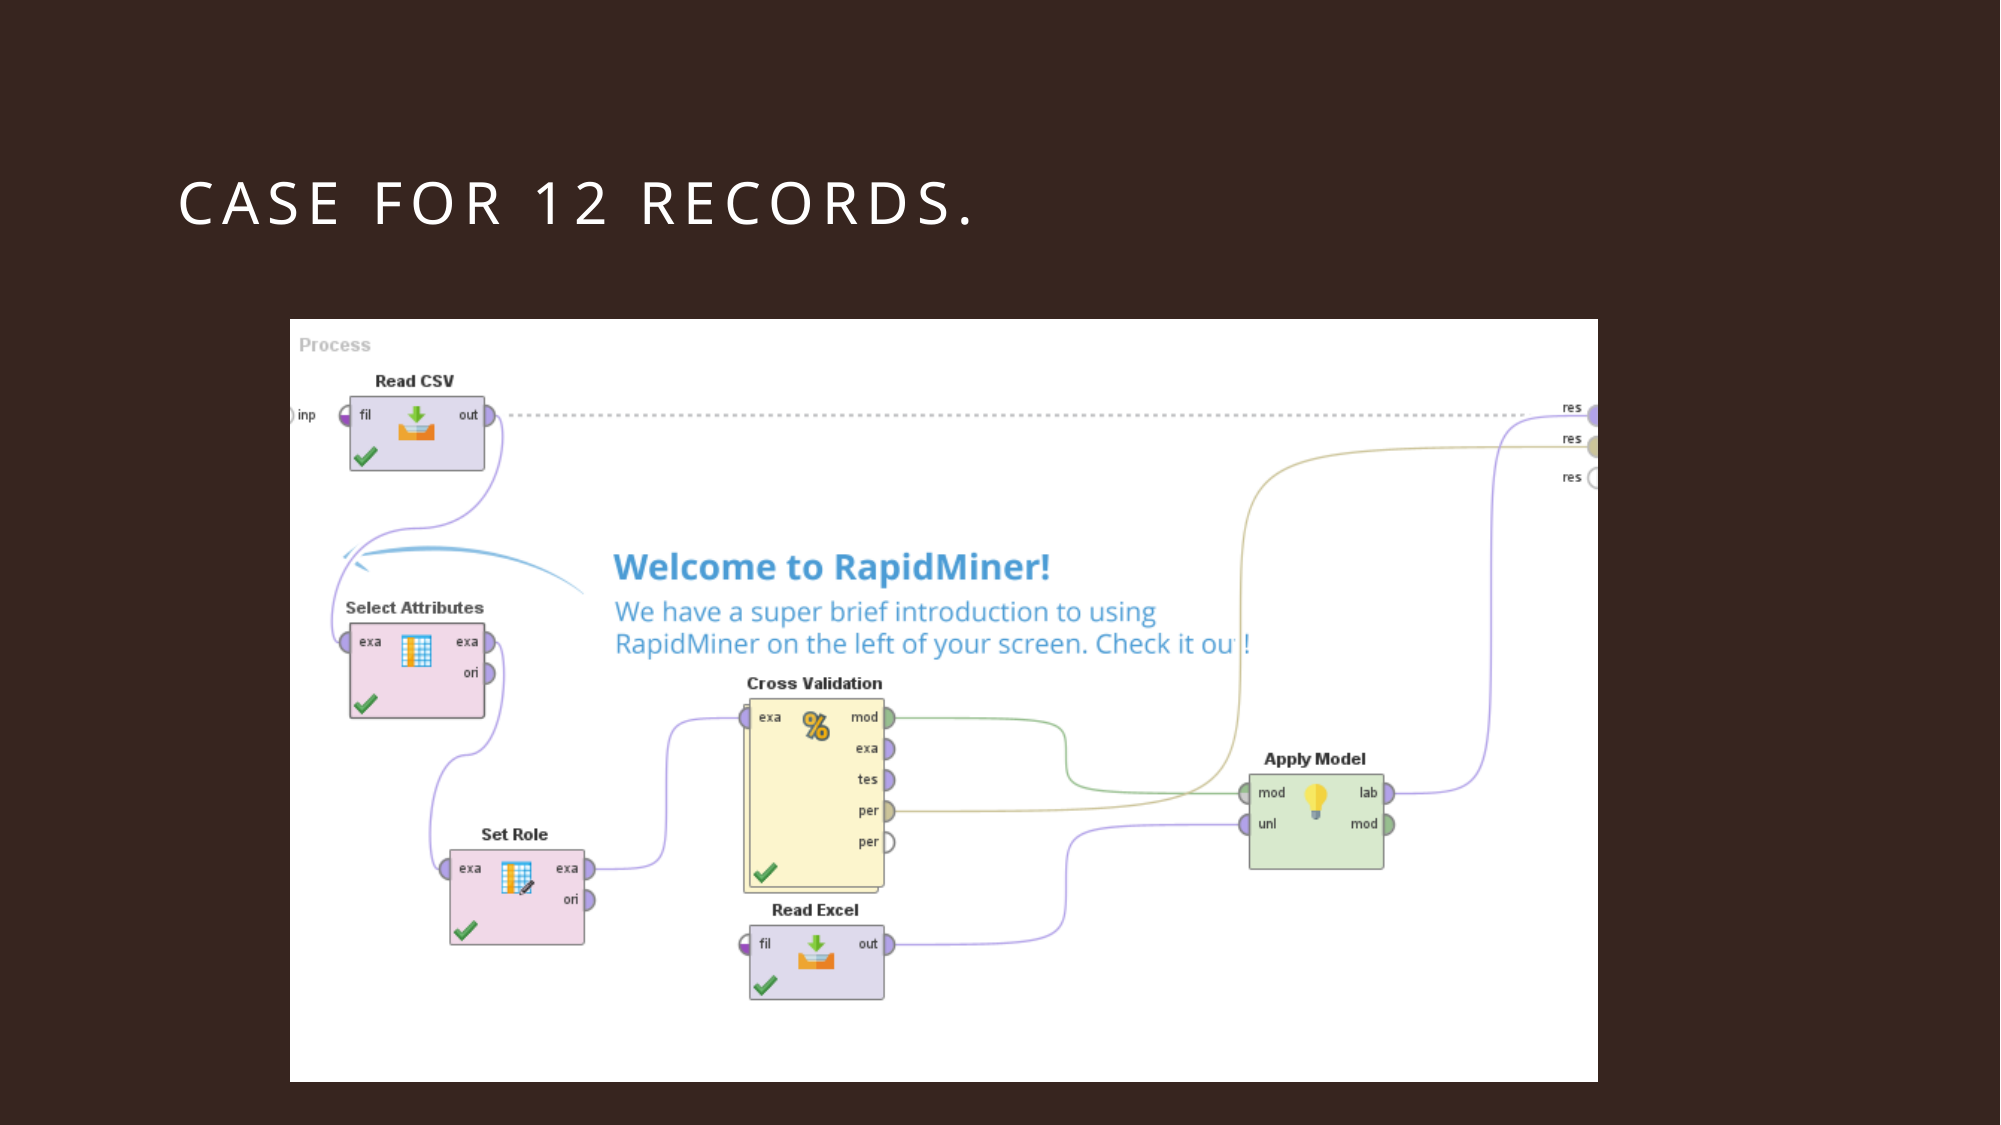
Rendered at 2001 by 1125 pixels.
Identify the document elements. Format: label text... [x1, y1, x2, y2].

picture [290, 319, 1598, 1083]
text_box [213, 292, 1859, 401]
title Case for 12 records. [177, 165, 1822, 274]
